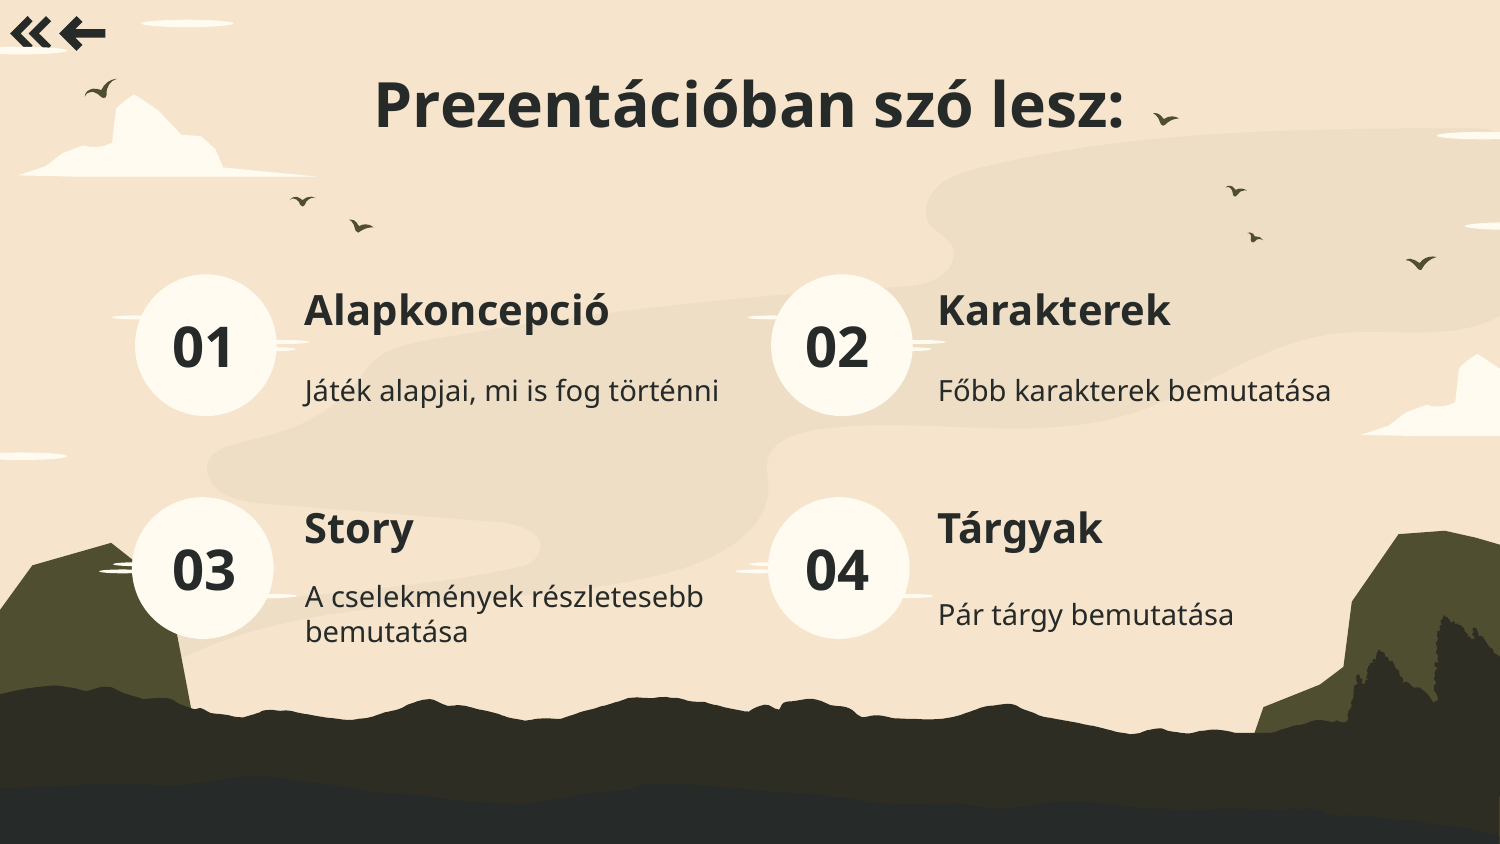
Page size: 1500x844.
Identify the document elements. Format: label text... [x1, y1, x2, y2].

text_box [111, 274, 310, 417]
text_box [747, 274, 946, 417]
title Story [289, 487, 738, 564]
title Alapkoncepció [289, 270, 738, 346]
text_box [98, 496, 298, 640]
subtitle Pár tárgy bemutatása [922, 564, 1371, 663]
title Karakterek [922, 270, 1371, 346]
subtitle Főbb karakterek bemutatása [922, 346, 1371, 433]
subtitle Játék alapjai, mi is fog történni [289, 346, 738, 433]
title Tárgyak [922, 487, 1371, 564]
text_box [734, 496, 934, 640]
title Prezentációban szó lesz: [354, 49, 1146, 144]
subtitle A cselekmények részletesebb bemutatása [289, 564, 738, 663]
